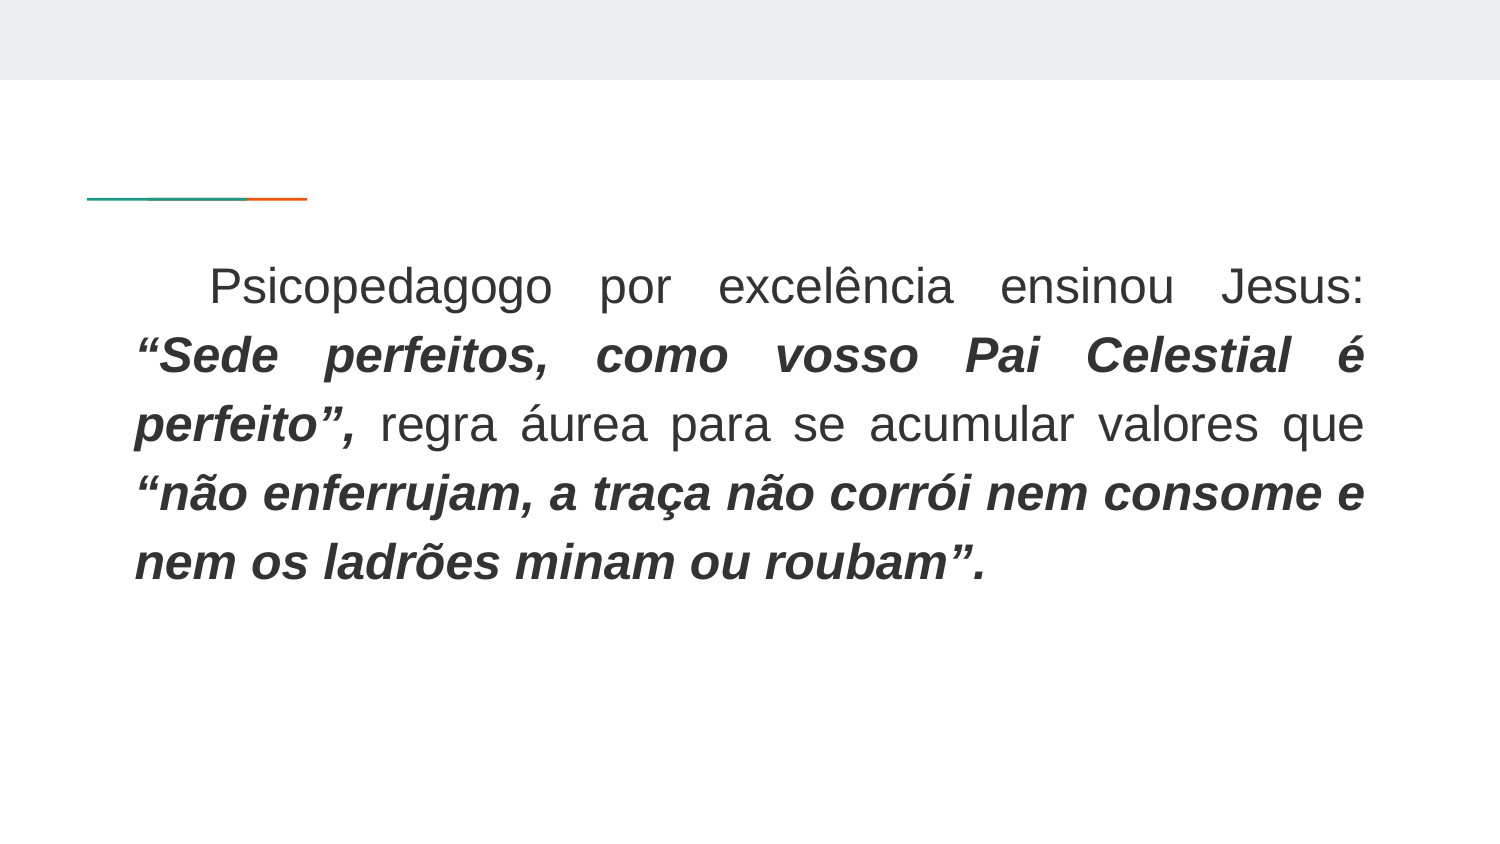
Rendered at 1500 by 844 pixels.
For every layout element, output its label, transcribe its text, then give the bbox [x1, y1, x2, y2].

list Psicopedagogo por excelência ensinou Jesus: “Sede perfeitos, como vosso Pai Celestial é perfeito”, regra áurea para se acumular valores que “não enferrujam, a traça não corrói nem consome e nem os ladrões minam ou roubam”. [119, 229, 1381, 712]
